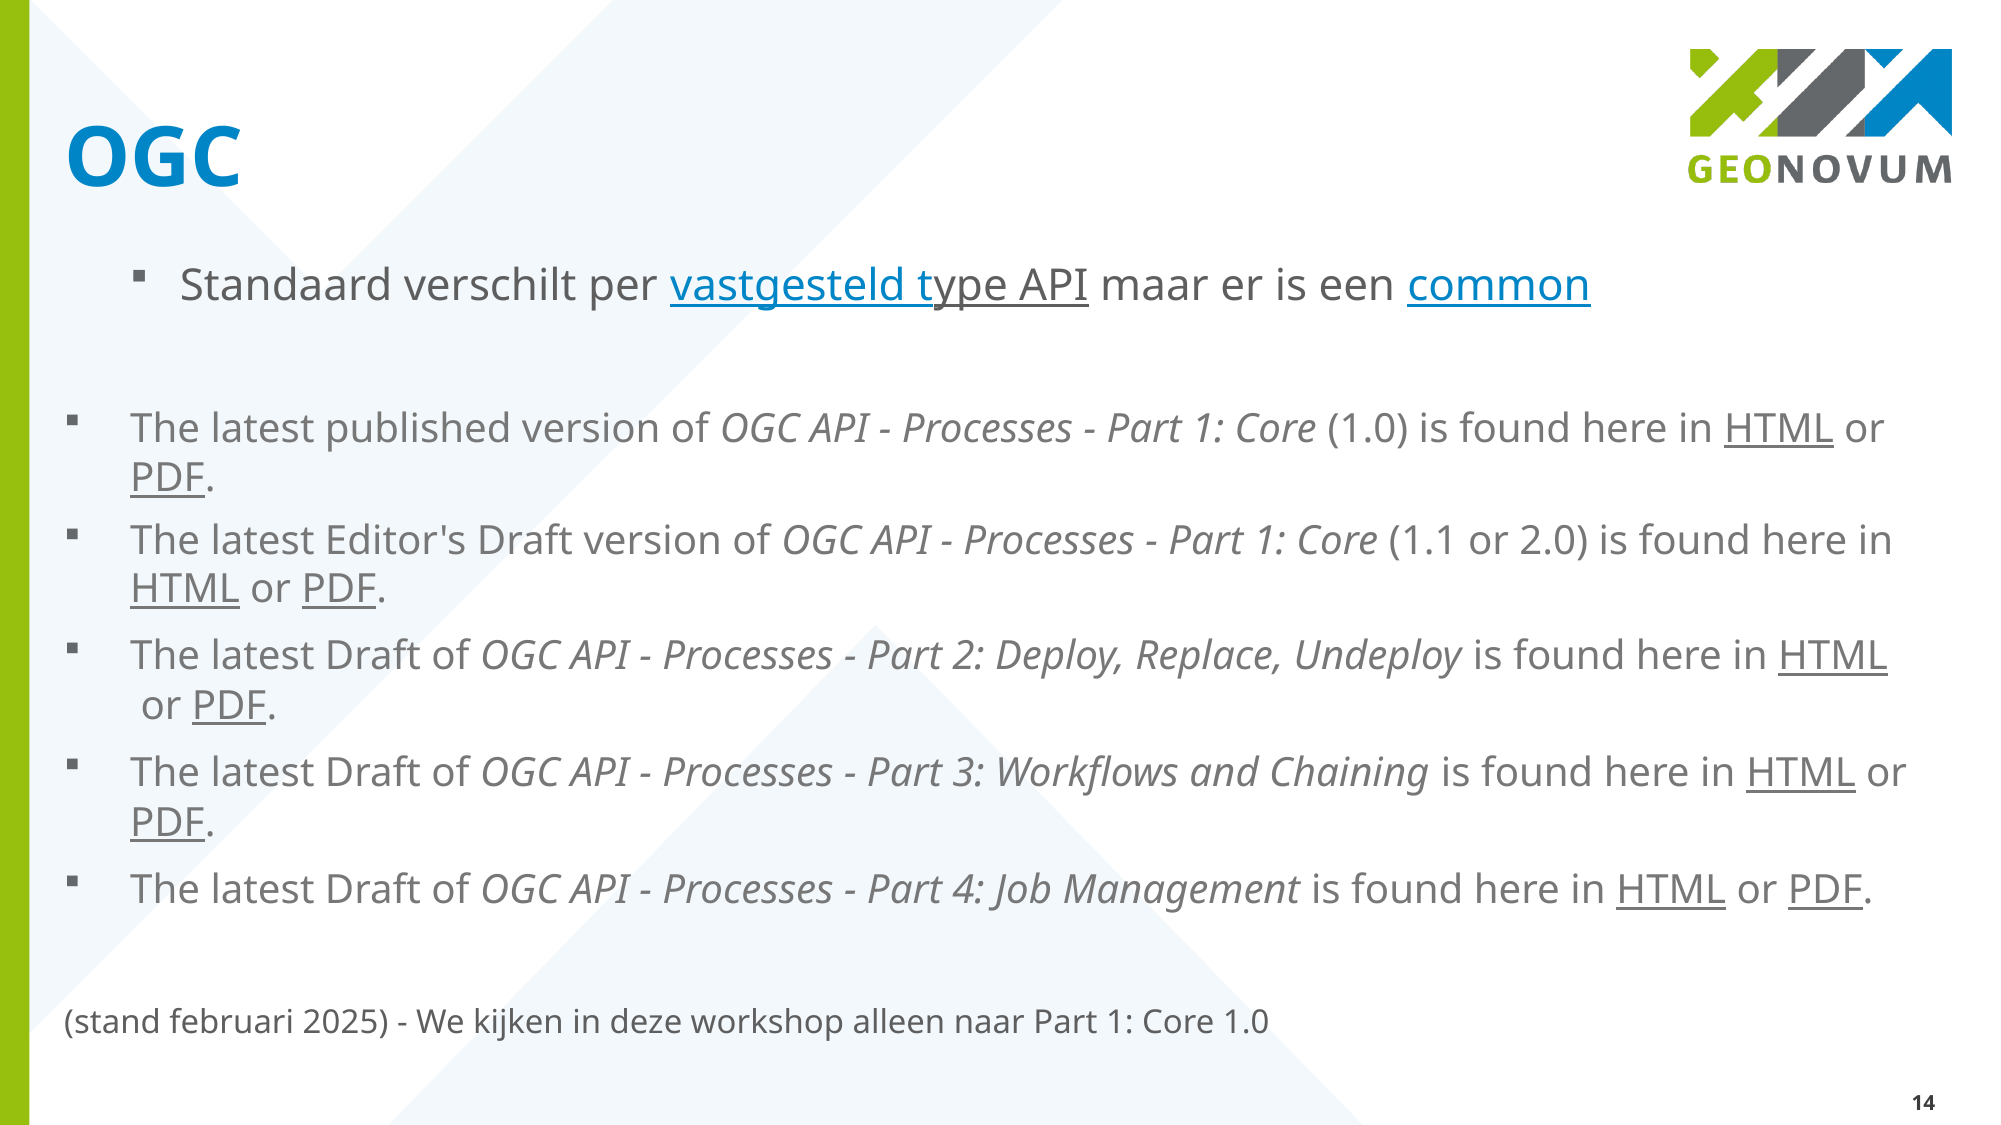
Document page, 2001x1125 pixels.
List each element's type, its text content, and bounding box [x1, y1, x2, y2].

picture [1686, 49, 1955, 186]
list Standaard verschilt per vastgesteld type API maar er is een common The latest published version of OGC API - Processes - Part 1: Core (1.0) is found here in HTML or PDF. The latest Editor's Draft version of OGC API - Processes - Part 1: Core (1.1 or 2.0) is found here in HTML or PDF. The latest Draft of OGC API - Processes - Part 2: Deploy, Replace, Undeploy is found here in HTML or PDF. The latest Draft of OGC API - Processes - Part 3: Workflows and Chaining is found here in HTML or PDF. The latest Draft of OGC API - Processes - Part 4: Job Management is found here in HTML or PDF. (stand februari 2025) - We kijken in deze workshop alleen naar Part 1: Core 1.0 [49, 249, 1951, 1059]
slide_number 14 [1824, 1088, 1951, 1120]
title OGC [49, 0, 1654, 210]
